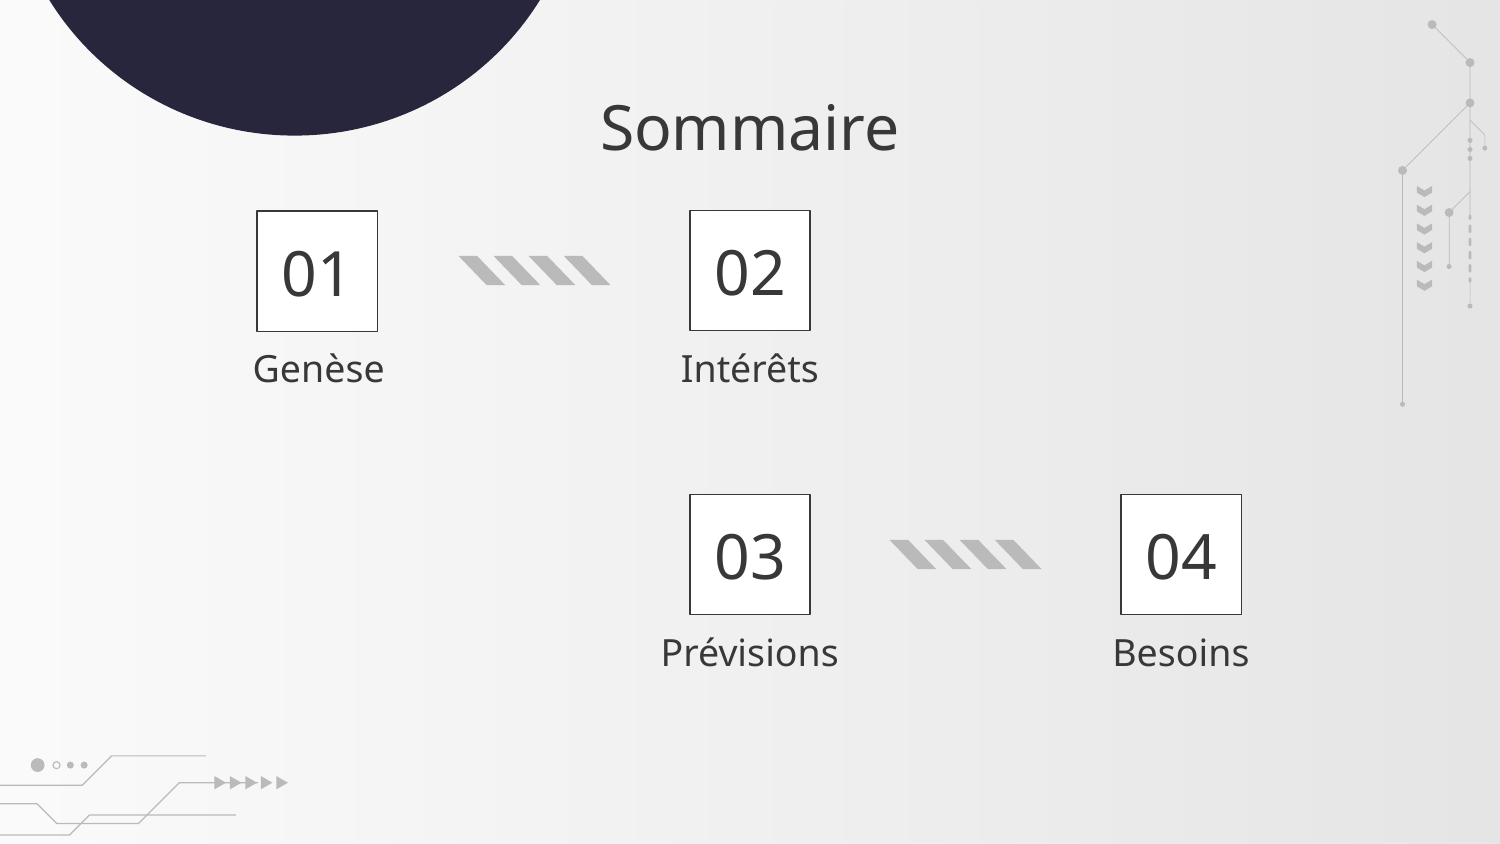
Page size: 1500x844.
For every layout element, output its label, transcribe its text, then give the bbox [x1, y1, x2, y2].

title 02 [689, 210, 811, 330]
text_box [889, 539, 1042, 570]
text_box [7, 0, 582, 136]
subtitle Prévisions [600, 614, 900, 735]
title 03 [689, 494, 811, 614]
subtitle Genèse [168, 330, 469, 452]
title Sommaire [118, 72, 1382, 167]
title 04 [1120, 494, 1242, 614]
subtitle Besoins [1031, 614, 1332, 735]
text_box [458, 255, 611, 286]
title 01 [256, 210, 378, 330]
subtitle Intérêts [600, 330, 900, 452]
